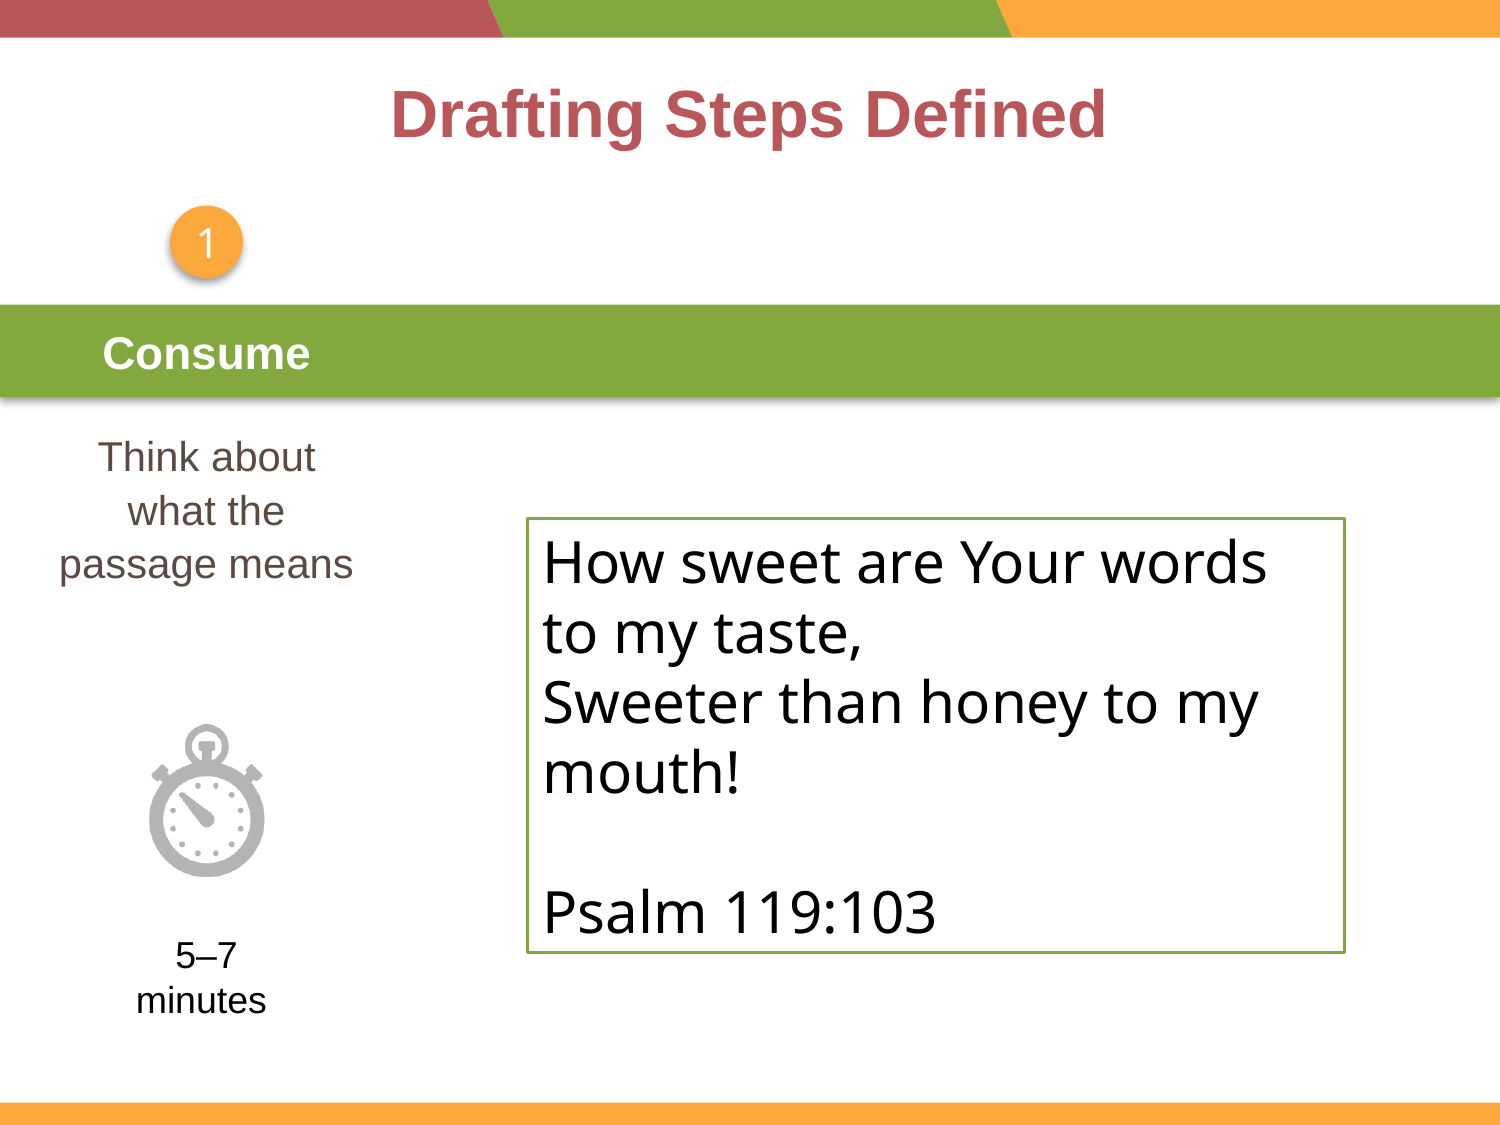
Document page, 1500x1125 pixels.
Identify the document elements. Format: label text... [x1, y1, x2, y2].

text_box [0, 304, 1500, 398]
text_box Think about what the passage means [25, 419, 388, 595]
picture [130, 724, 283, 877]
text_box How sweet are Your words to my taste, Sweeter than honey to my mouth! Psalm 119:103 [527, 518, 1345, 953]
title Drafting Steps Defined [103, 63, 1397, 184]
text_box 1 [170, 205, 243, 279]
text_box Consume [72, 316, 341, 386]
text_box 5–7 minutes [118, 924, 295, 1029]
